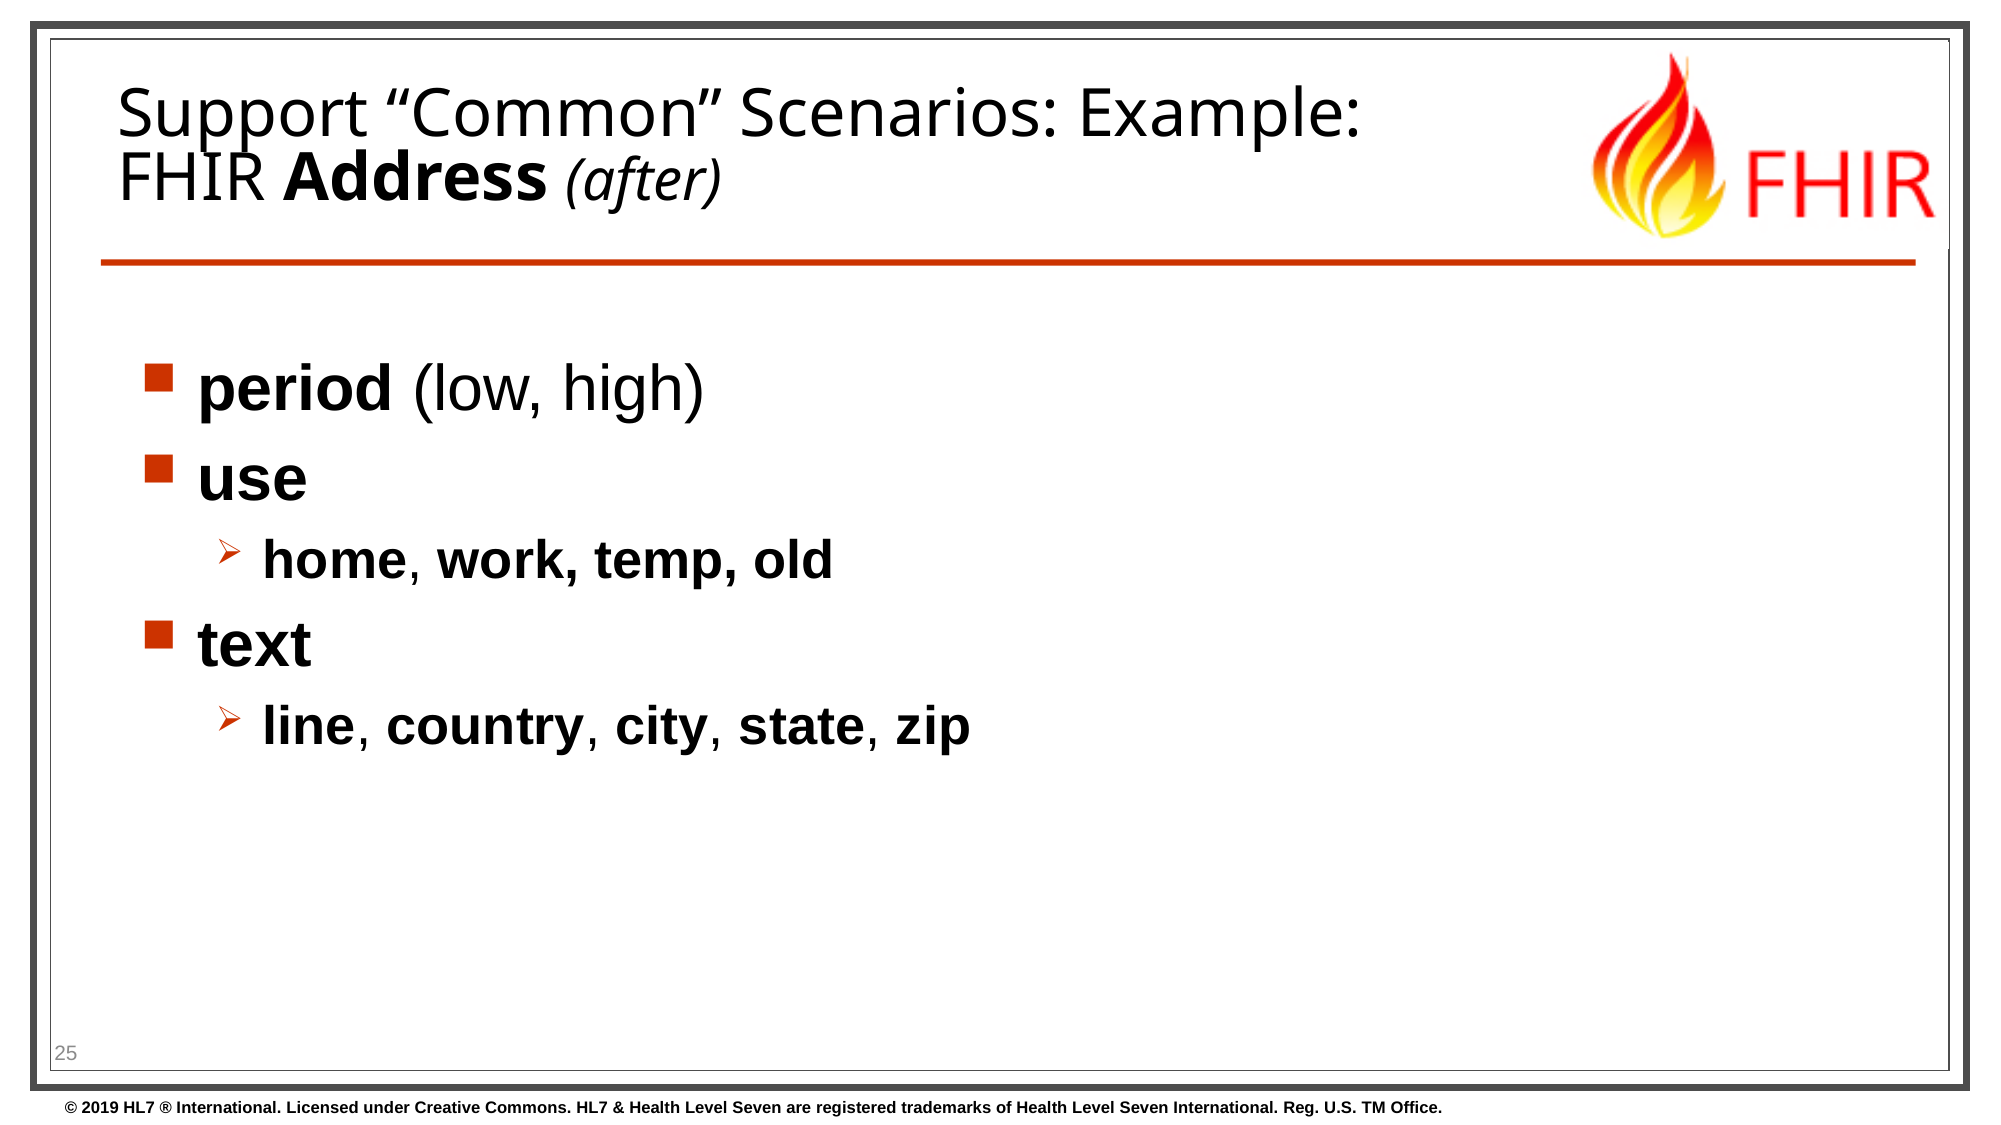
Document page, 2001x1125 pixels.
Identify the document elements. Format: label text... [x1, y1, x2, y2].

slide_number 25 [39, 1034, 197, 1071]
title Support “Common” Scenarios: Example: FHIR Address (after) [102, 54, 1426, 244]
picture [1578, 42, 1949, 249]
list period (low, high) use home, work, temp, old text line, country, city, state, zip [125, 338, 1709, 1071]
